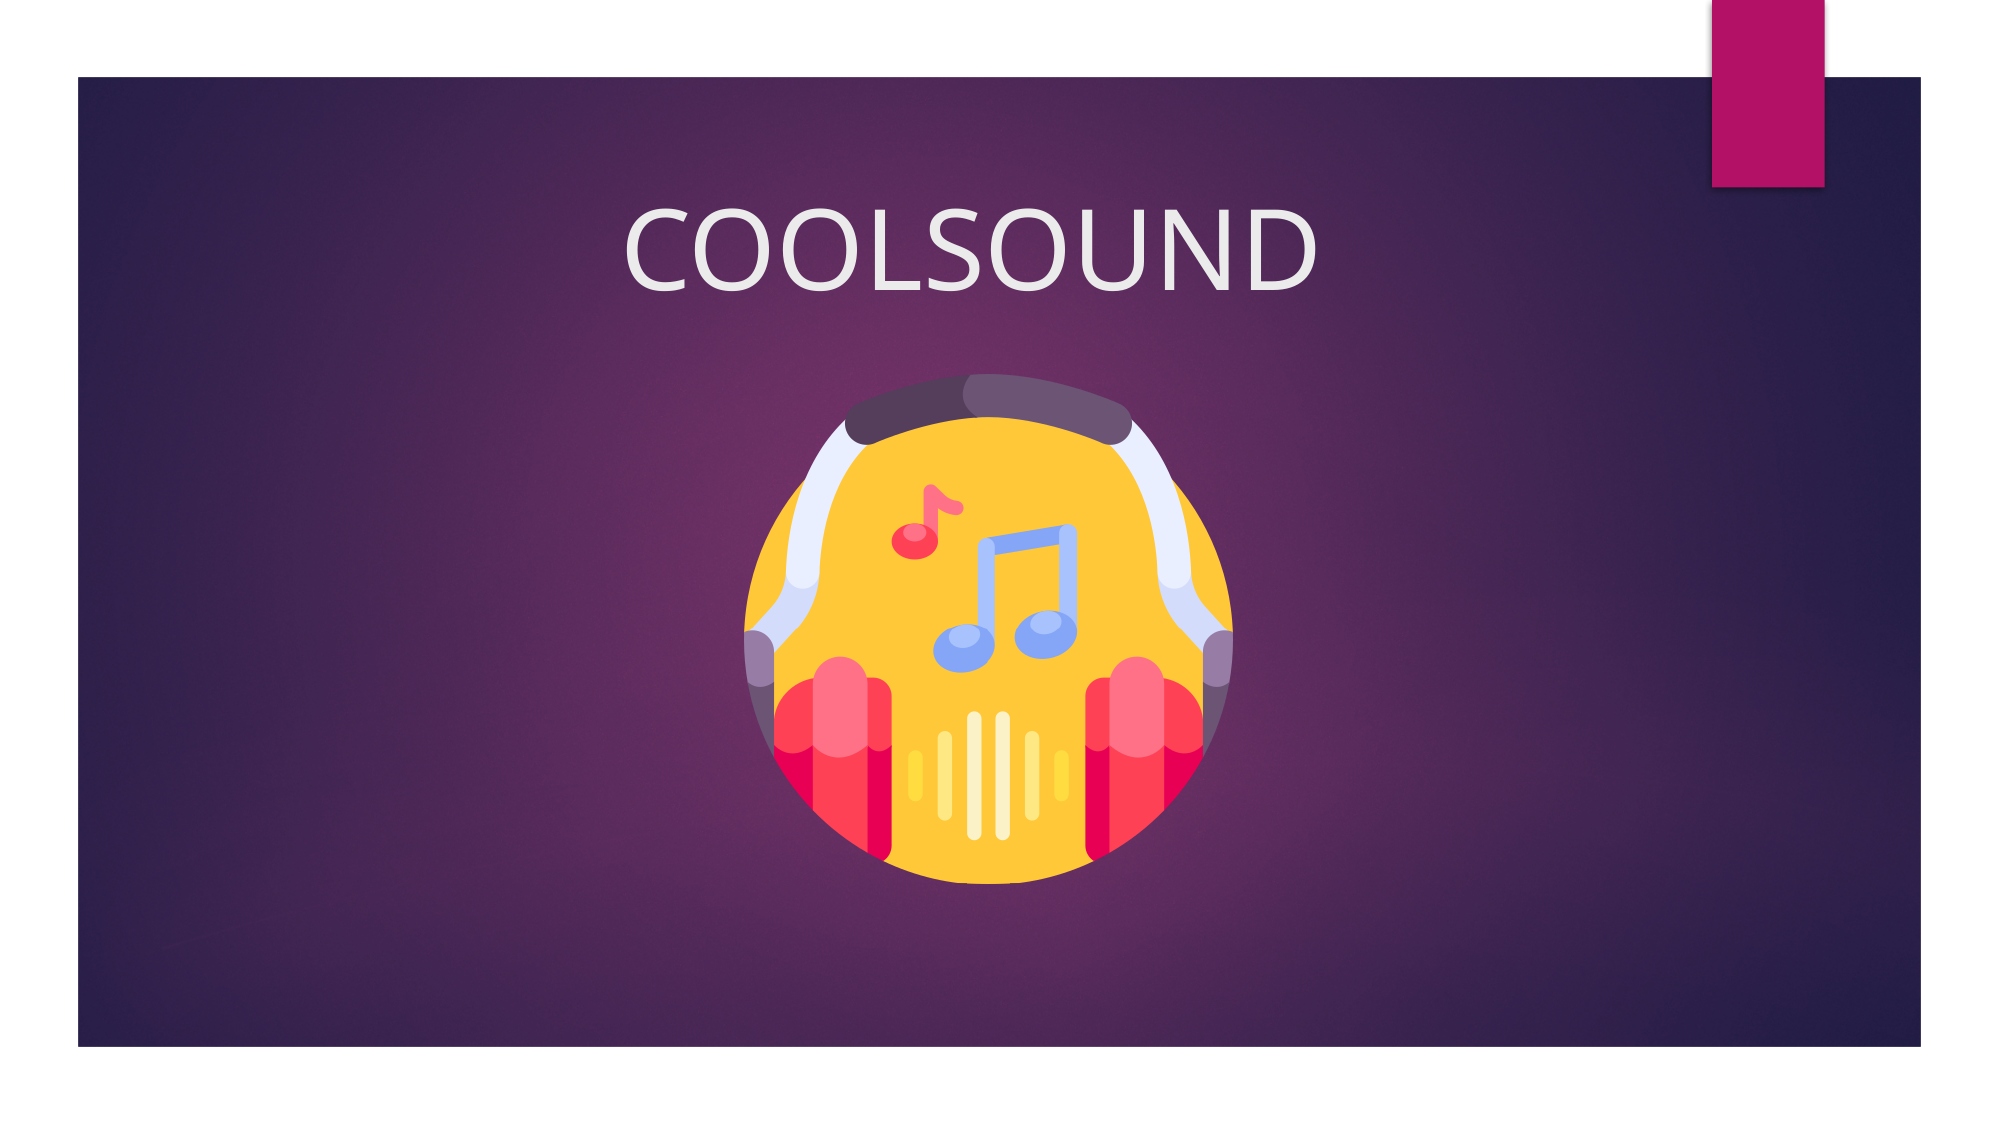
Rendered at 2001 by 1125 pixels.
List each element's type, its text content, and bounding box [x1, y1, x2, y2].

title COOLSOUND [605, 0, 1518, 321]
picture [733, 374, 1243, 885]
